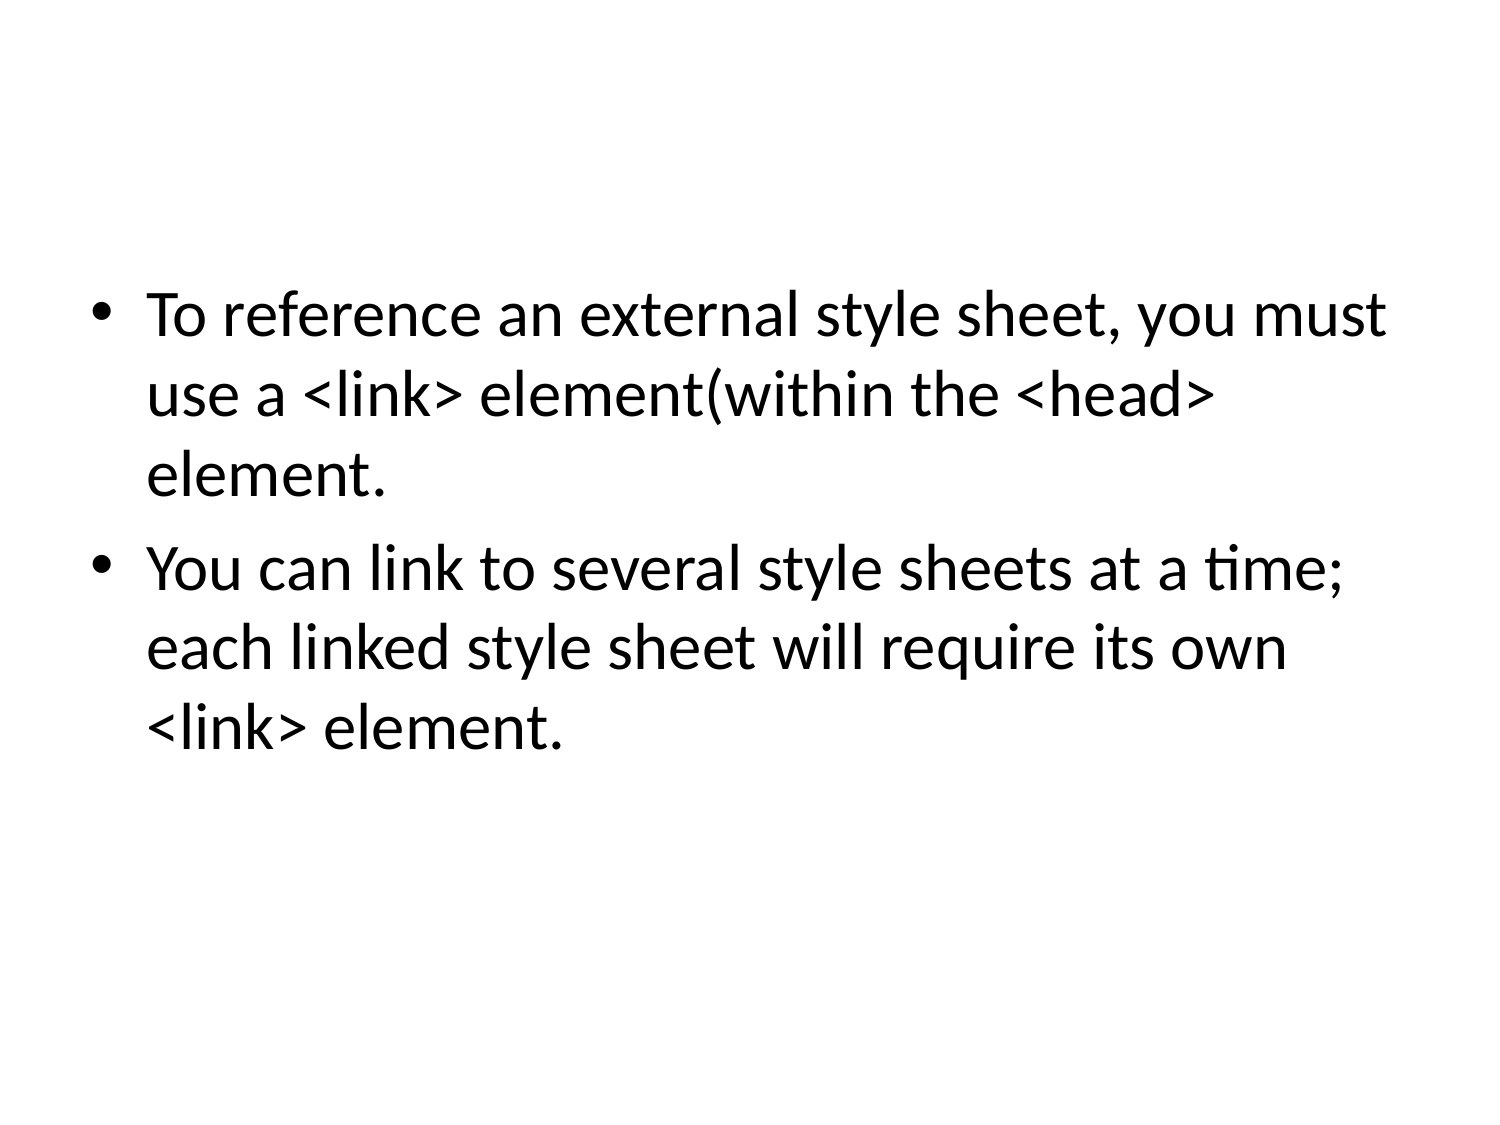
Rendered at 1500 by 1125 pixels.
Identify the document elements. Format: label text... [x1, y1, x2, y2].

list To reference an external style sheet, you must use a <link> element(within the <head> element. You can link to several style sheets at a time; each linked style sheet will require its own <link> element. [75, 262, 1425, 1005]
